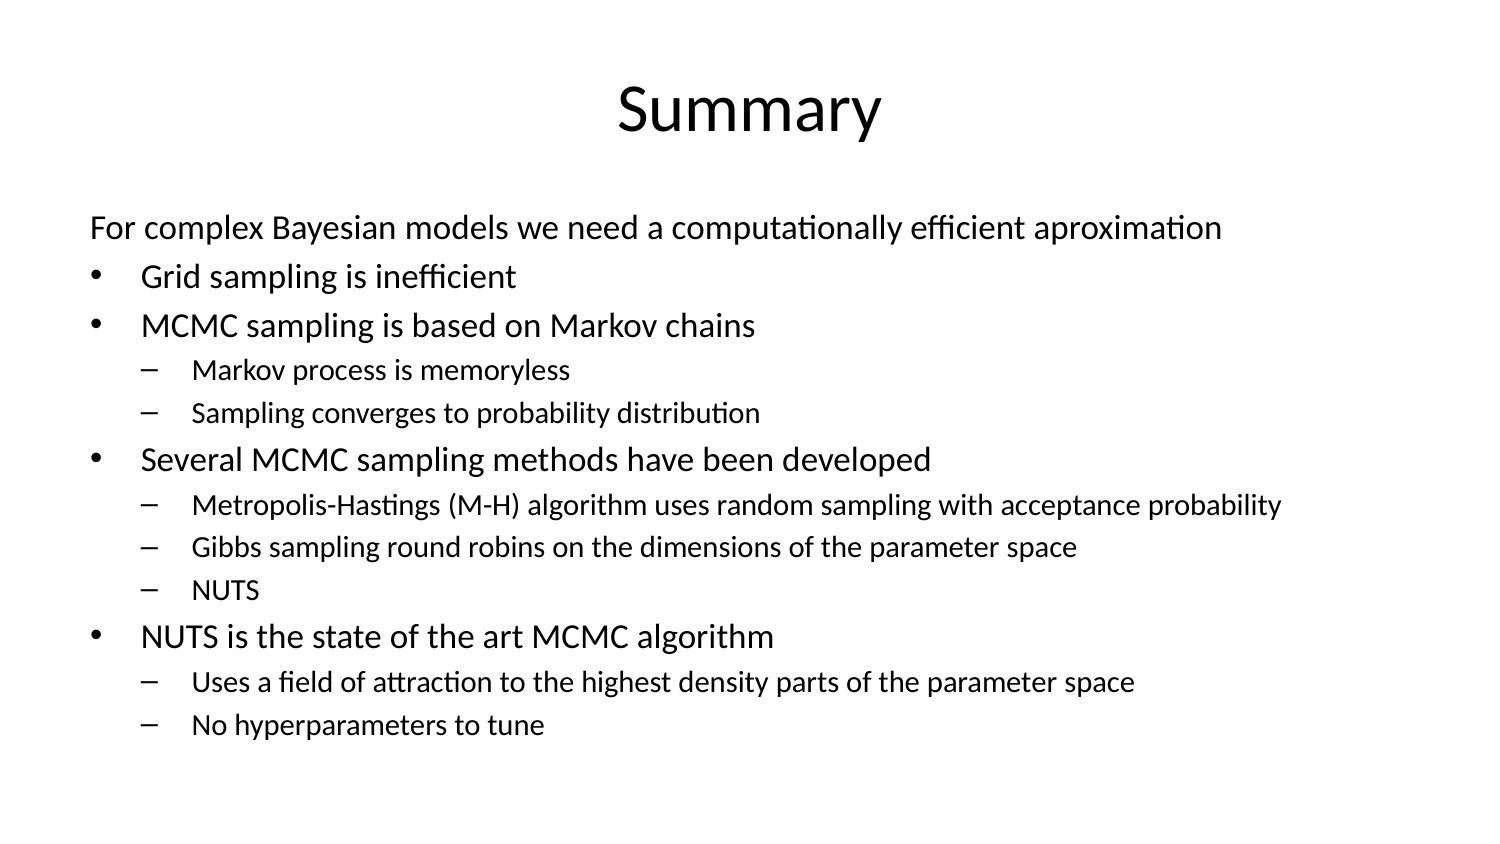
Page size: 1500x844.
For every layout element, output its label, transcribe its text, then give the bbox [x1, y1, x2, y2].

list For complex Bayesian models we need a computationally efficient aproximation Grid sampling is inefficient MCMC sampling is based on Markov chains Markov process is memoryless Sampling converges to probability distribution Several MCMC sampling methods have been developed Metropolis-Hastings (M-H) algorithm uses random sampling with acceptance probability Gibbs sampling round robins on the dimensions of the parameter space NUTS NUTS is the state of the art MCMC algorithm Uses a field of attraction to the highest density parts of the parameter space No hyperparameters to tune [75, 196, 1425, 754]
title Summary [75, 33, 1425, 175]
